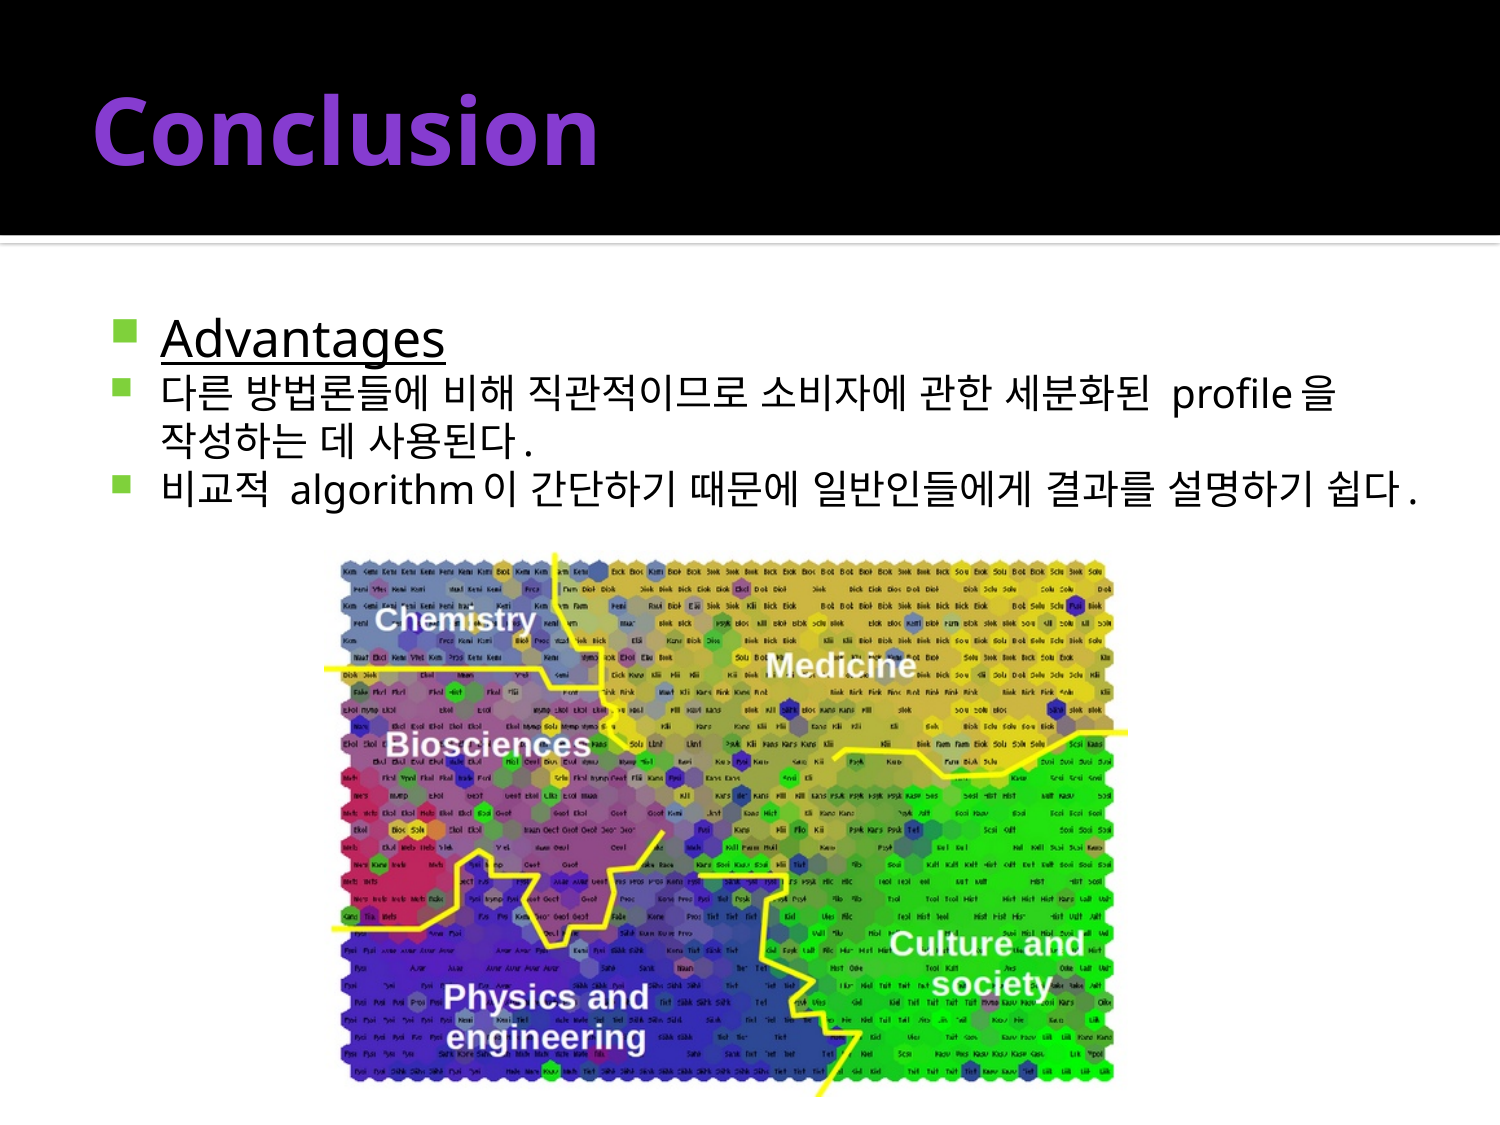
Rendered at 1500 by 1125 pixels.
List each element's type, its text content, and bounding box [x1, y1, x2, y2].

list Advantages 다른 방법론들에 비해 직관적이므로 소비자에 관한 세분화된 profile을 작성하는 데 사용된다. 비교적 algorithm이 간단하기 때문에 일반인들에게 결과를 설명하기 쉽다. [75, 291, 1424, 539]
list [324, 550, 1128, 1097]
title Conclusion [75, 24, 1425, 231]
